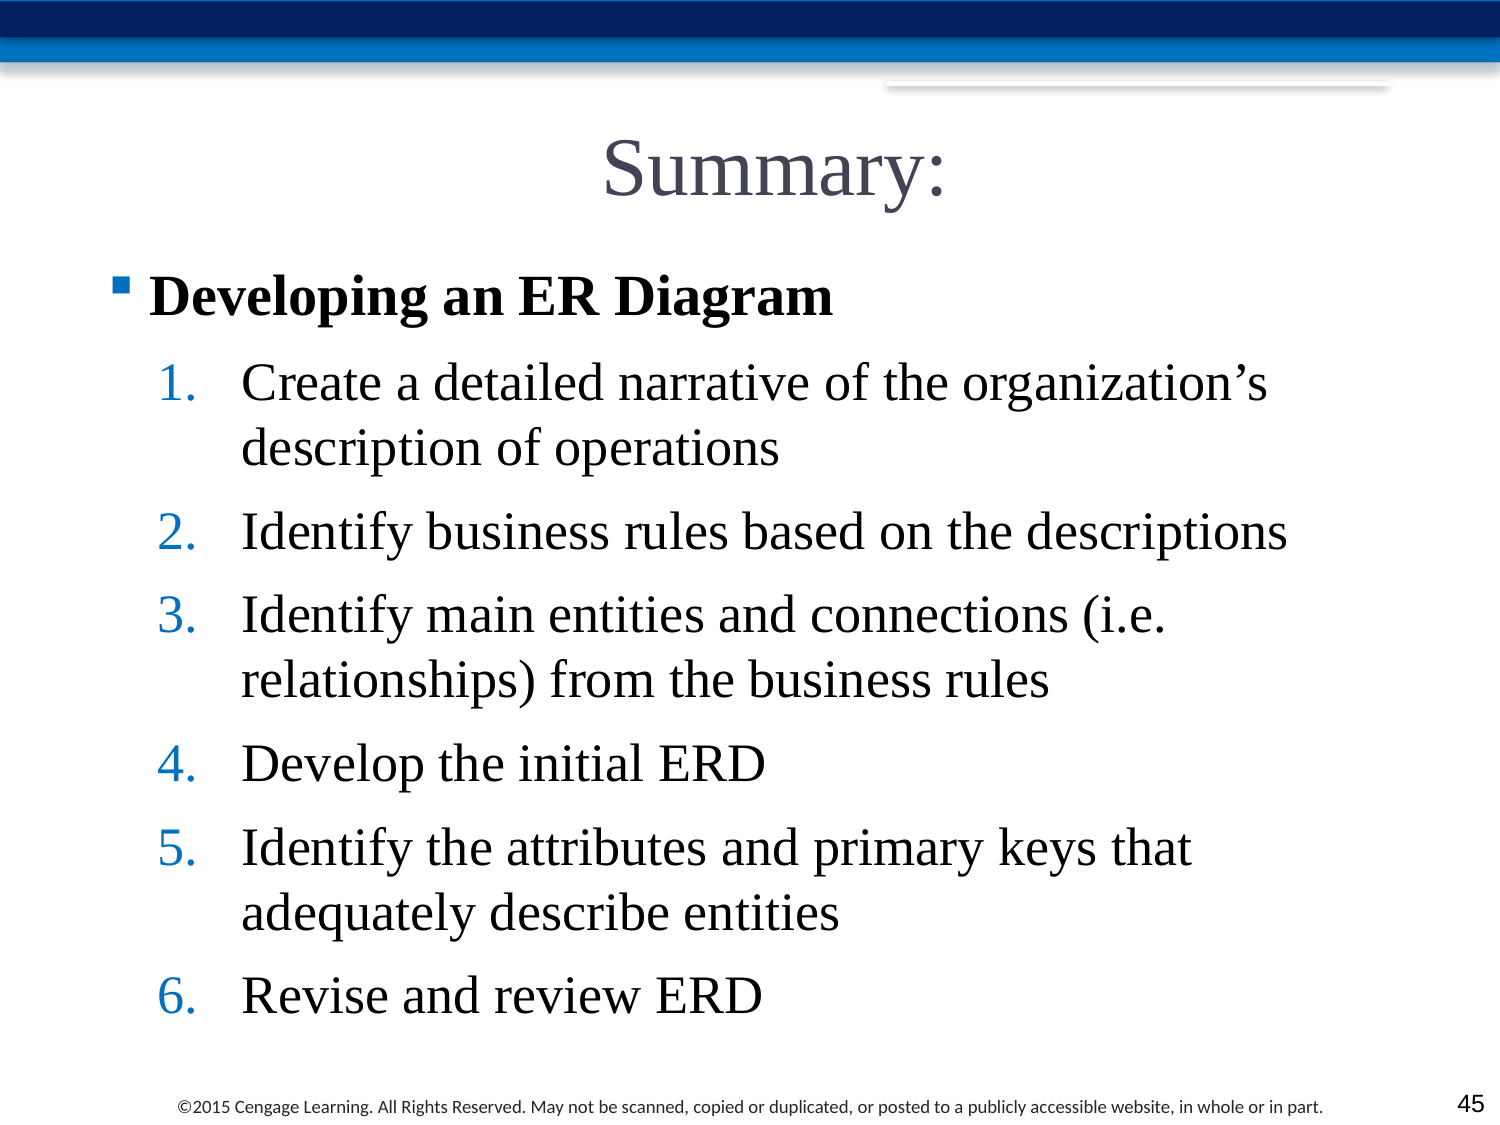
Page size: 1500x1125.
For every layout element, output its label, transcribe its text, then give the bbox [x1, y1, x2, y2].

slide_number 45 [1425, 1074, 1500, 1125]
title Summary: [75, 75, 1475, 250]
list Developing an ER Diagram Create a detailed narrative of the organization’s description of operations Identify business rules based on the descriptions Identify main entities and connections (i.e. relationships) from the business rules Develop the initial ERD Identify the attributes and primary keys that adequately describe entities Revise and review ERD [75, 249, 1425, 1000]
